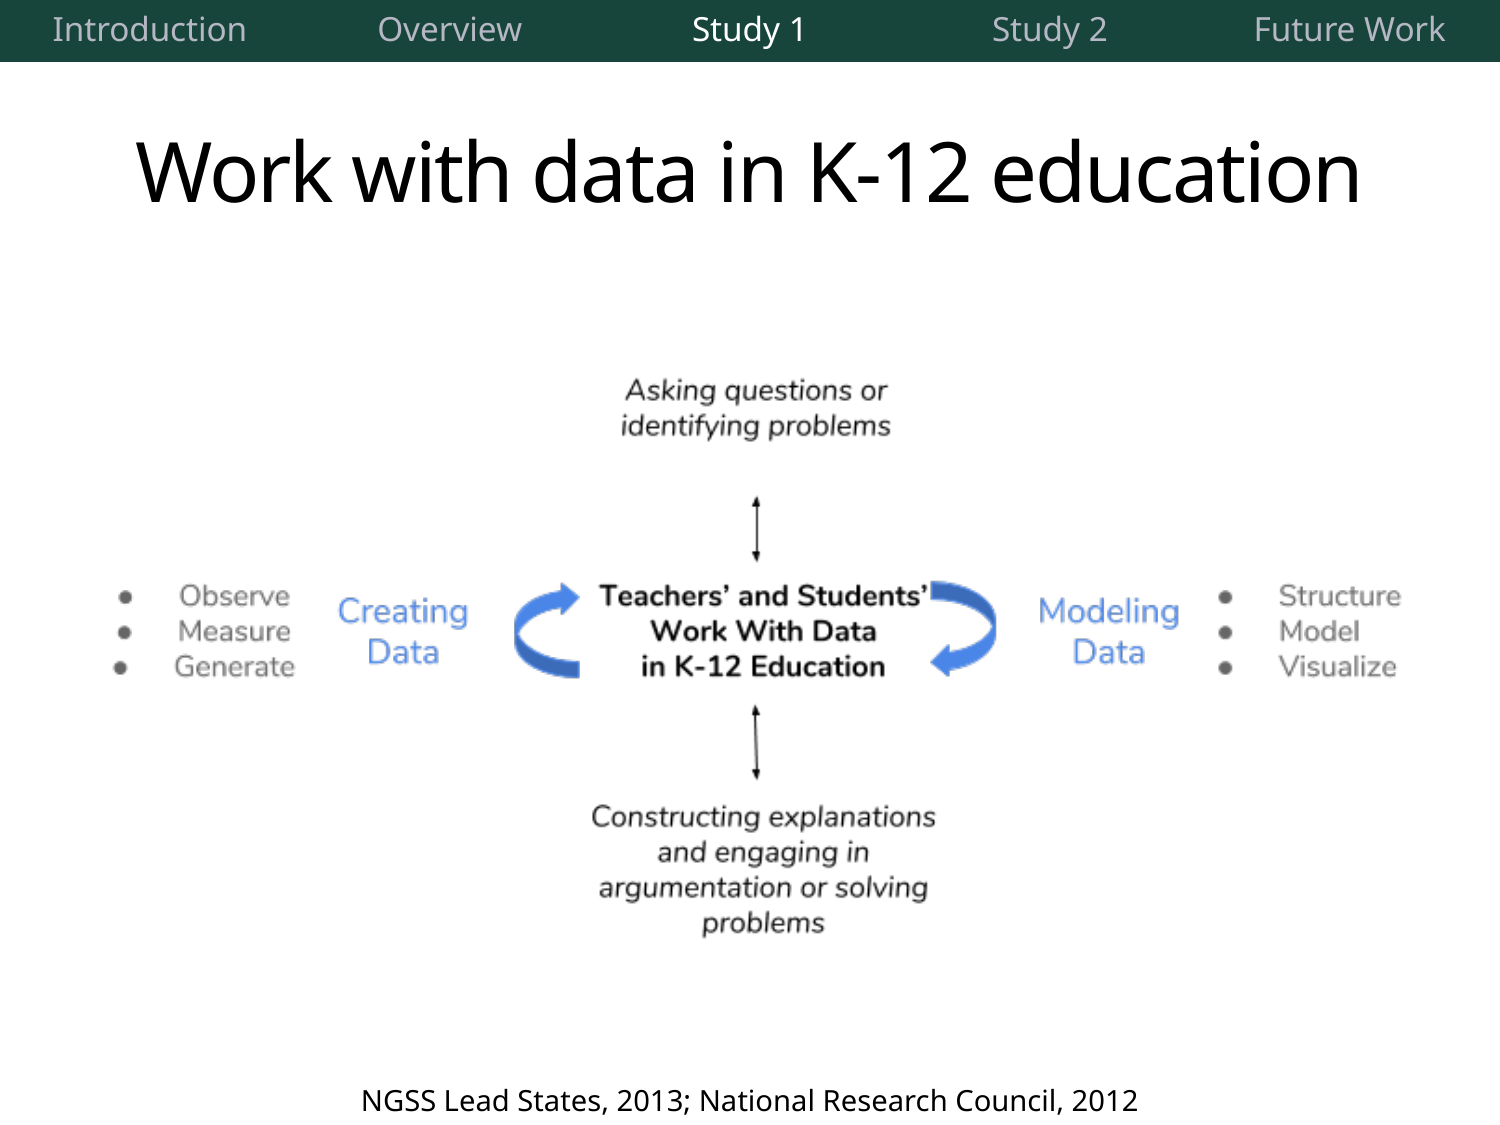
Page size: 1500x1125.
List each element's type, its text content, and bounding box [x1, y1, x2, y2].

text_box NGSS Lead States, 2013; National Research Council, 2012 [346, 1074, 1154, 1125]
table_header Study 2 [900, 0, 1200, 62]
picture [0, 319, 1500, 955]
table_header Study 1 [600, 0, 900, 62]
table_header Overview [300, 0, 600, 62]
table_header Introduction [0, 0, 300, 62]
title Work with data in K-12 education [75, 87, 1425, 250]
table_header Future Work [1200, 0, 1500, 62]
